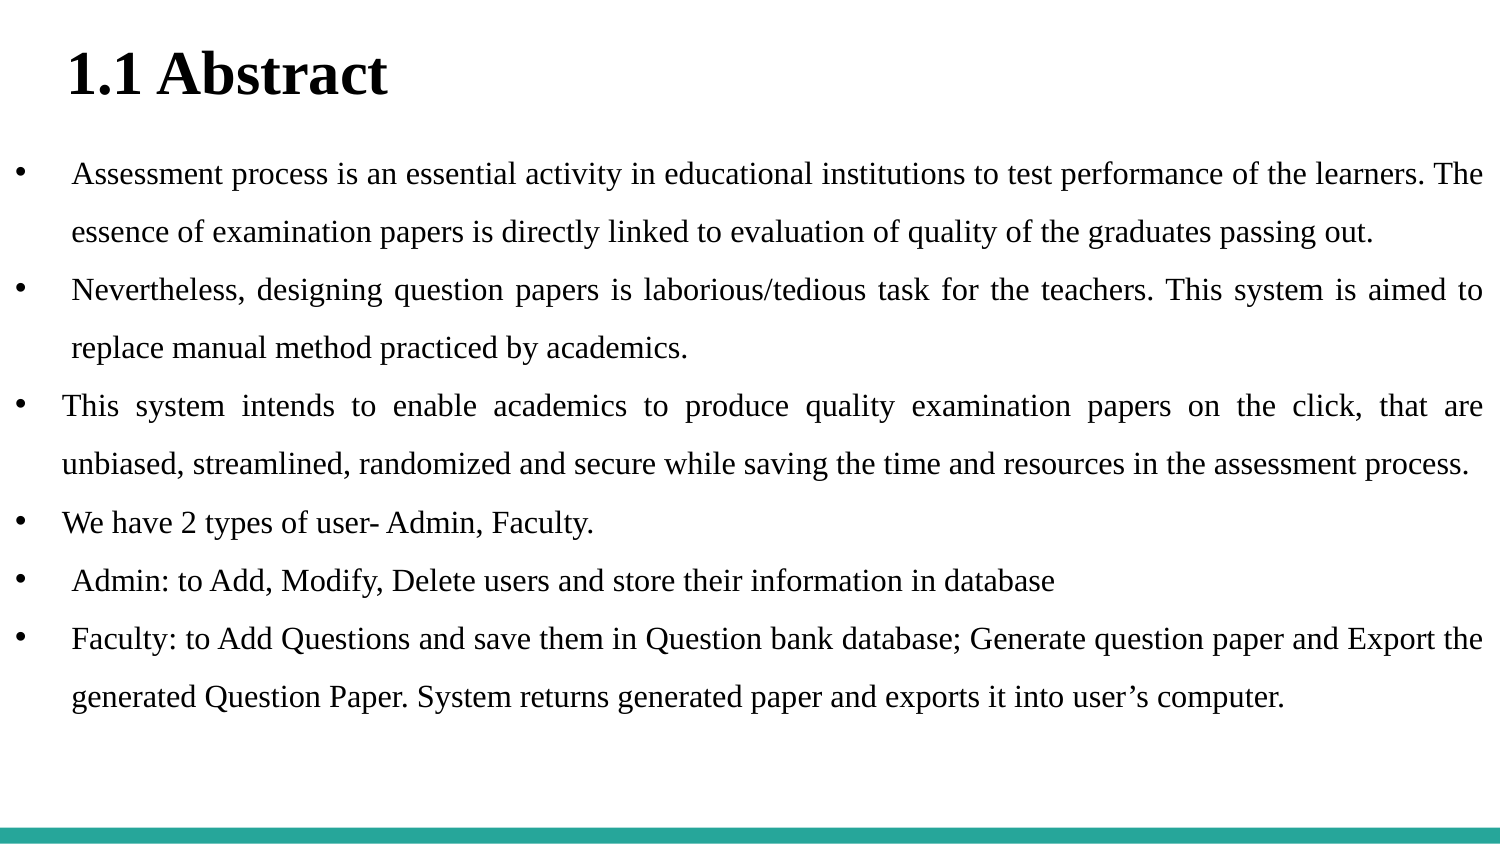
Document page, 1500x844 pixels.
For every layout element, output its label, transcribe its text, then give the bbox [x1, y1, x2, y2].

title 1.1 Abstract [51, 17, 1449, 117]
list Assessment process is an essential activity in educational institutions to test performance of the learners. The essence of examination papers is directly linked to evaluation of quality of the graduates passing out. Nevertheless, designing question papers is laborious/tedious task for the teachers. This system is aimed to replace manual method practiced by academics. This system intends to enable academics to produce quality examination papers on the click, that are unbiased, streamlined, randomized and secure while saving the time and resources in the assessment process. We have 2 types of user- Admin, Faculty. Admin: to Add, Modify, Delete users and store their information in database Faculty: to Add Questions and save them in Question bank database; Generate question paper and Export the generated Question Paper. System returns generated paper and exports it into user’s computer. [0, 117, 1500, 844]
